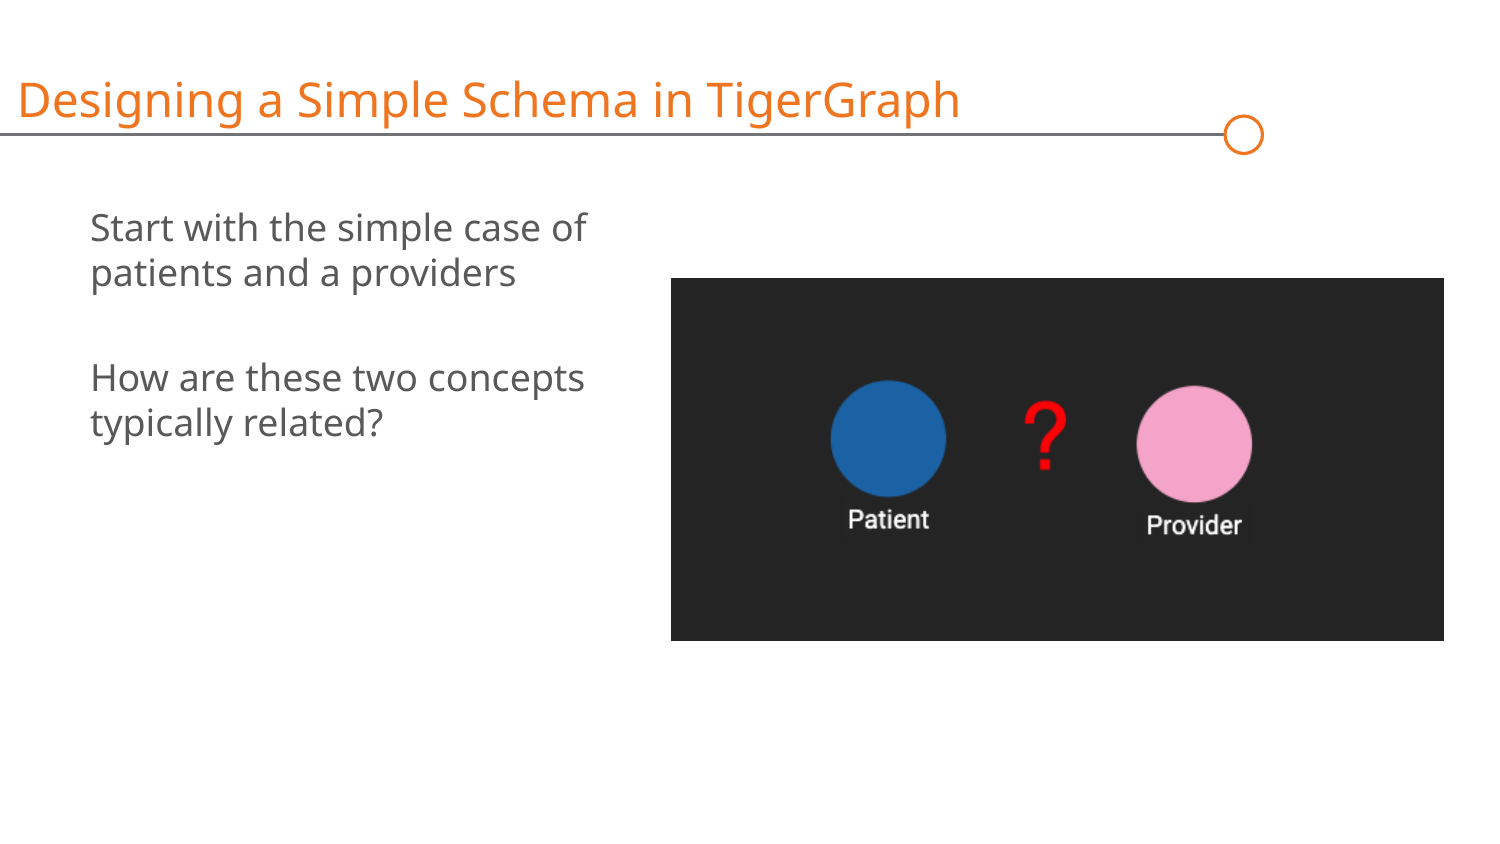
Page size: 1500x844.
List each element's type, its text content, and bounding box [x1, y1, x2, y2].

list Designing a Simple Schema in TigerGraph [1, 6, 1213, 135]
list Start with the simple case of patients and a providers How are these two concepts typically related? [75, 196, 672, 754]
picture [671, 278, 1444, 641]
